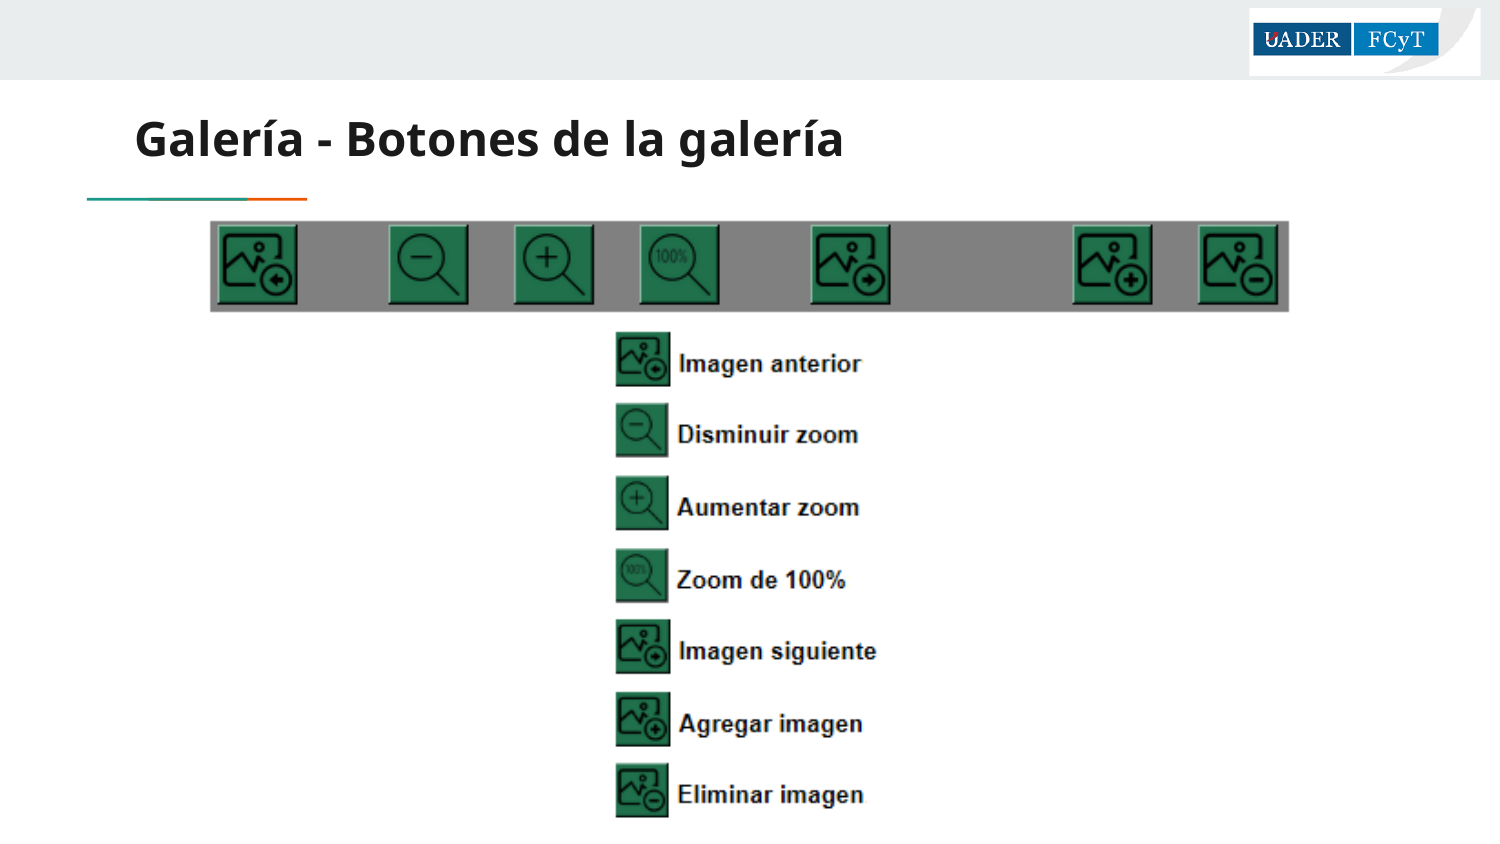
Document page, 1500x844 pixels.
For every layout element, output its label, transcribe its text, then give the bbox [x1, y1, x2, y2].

picture [207, 216, 1293, 828]
title Galería - Botones de la galería [119, 93, 1381, 182]
picture [1249, 8, 1481, 76]
